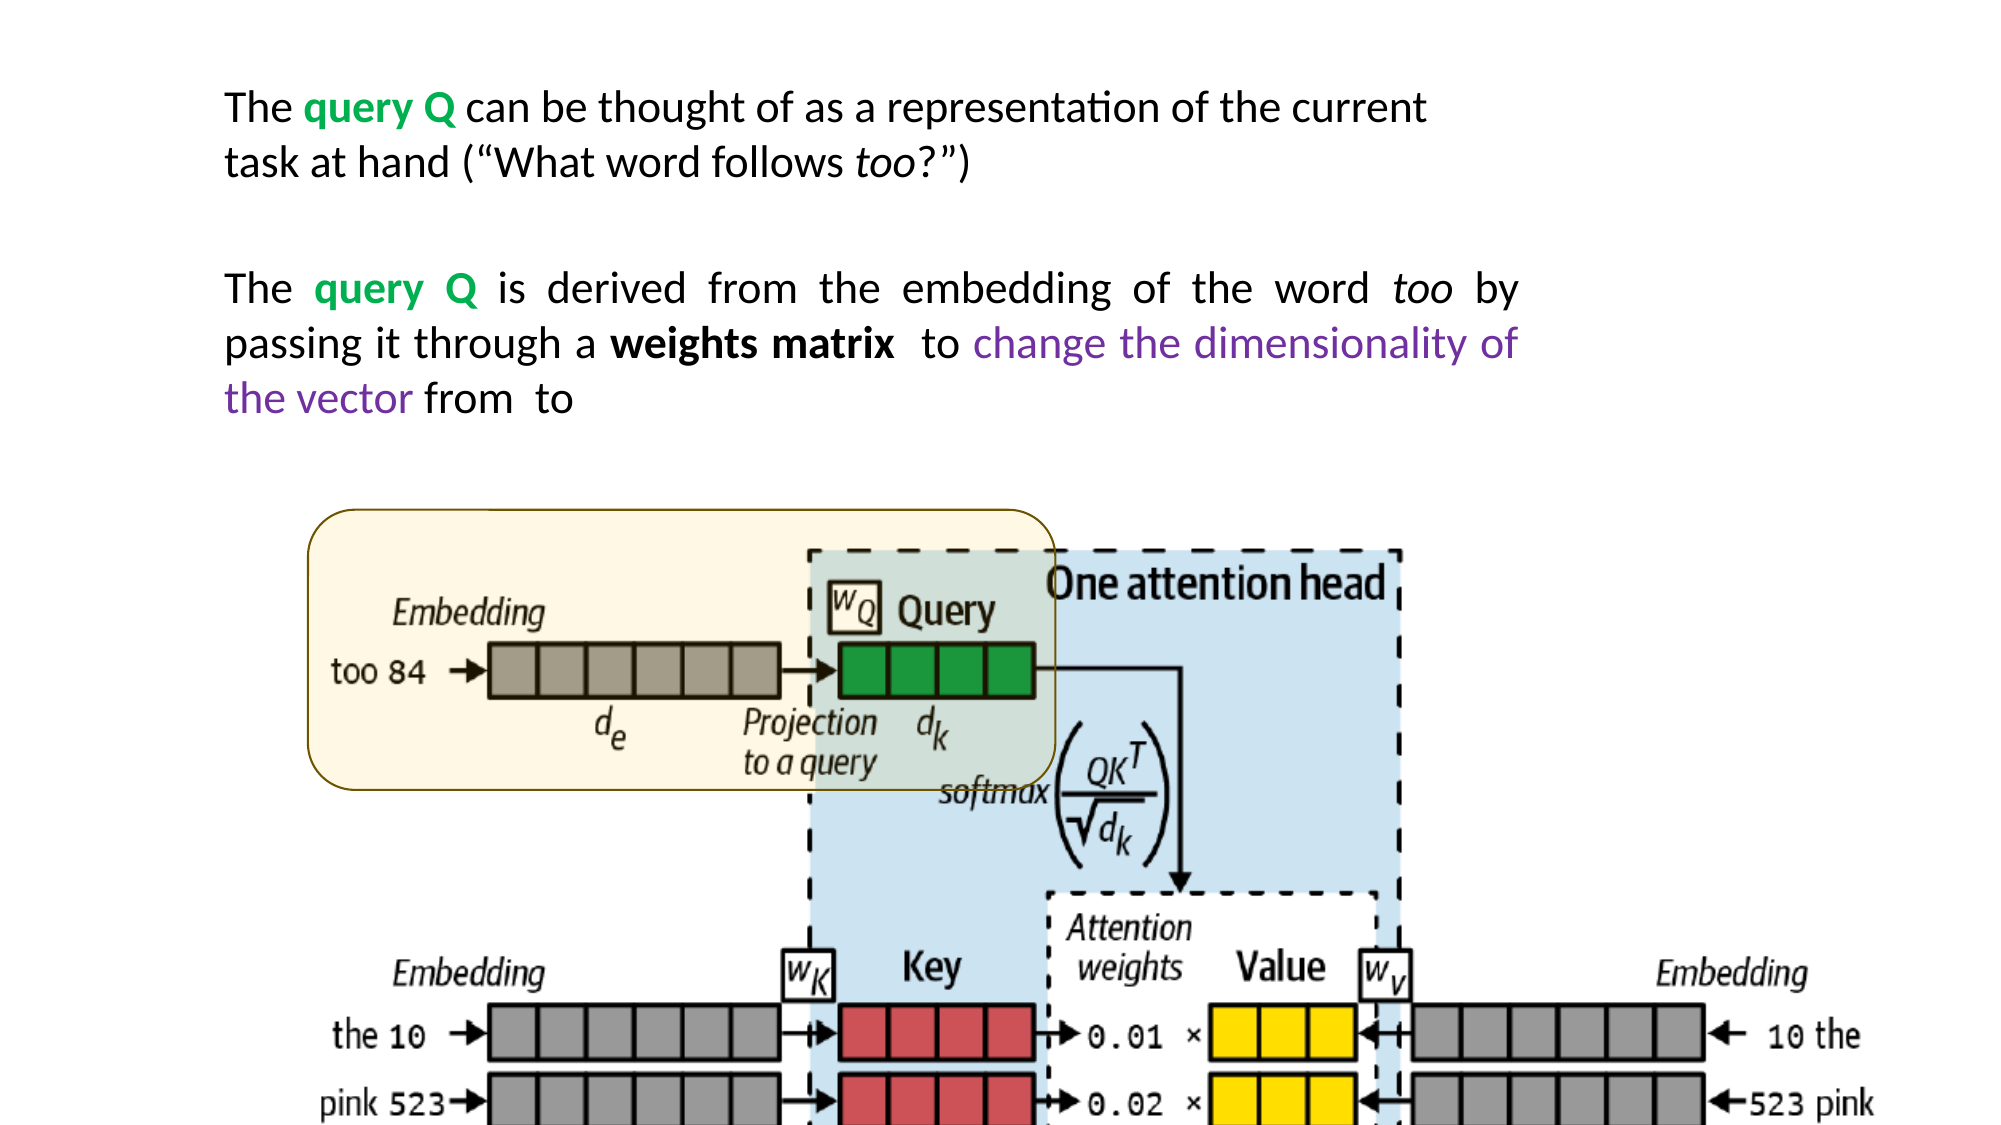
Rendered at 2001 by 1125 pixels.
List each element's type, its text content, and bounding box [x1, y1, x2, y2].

picture [242, 533, 1950, 1125]
text_box [313, 508, 1051, 533]
text_box The query Q can be thought of as a representation of the current task at hand (“What word follows too?”) [209, 69, 1512, 195]
